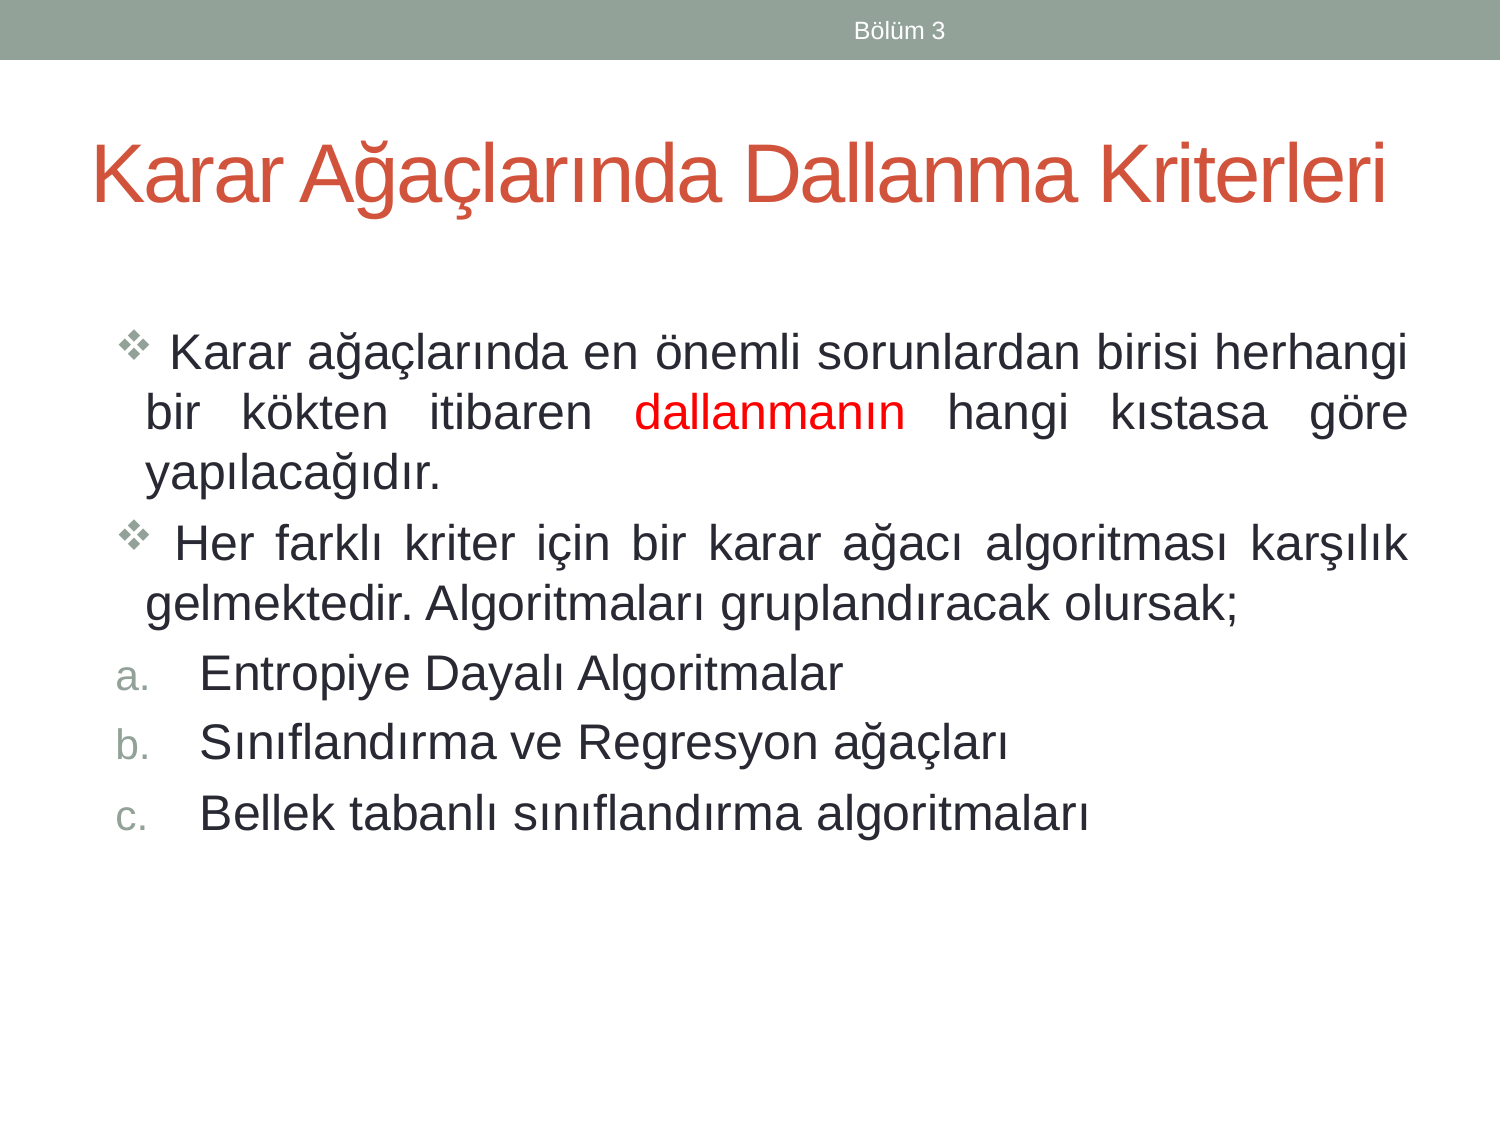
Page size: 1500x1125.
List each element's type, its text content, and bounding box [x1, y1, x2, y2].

list Karar ağaçlarında en önemli sorunlardan birisi herhangi bir kökten itibaren dallanmanın hangi kıstasa göre yapılacağıdır. Her farklı kriter için bir karar ağacı algoritması karşılık gelmektedir. Algoritmaları gruplandıracak olursak; Entropiye Dayalı Algoritmalar Sınıflandırma ve Regresyon ağaçları Bellek tabanlı sınıflandırma algoritmaları [100, 312, 1425, 1071]
footer Bölüm 3 [562, 3, 1238, 57]
title Karar Ağaçlarında Dallanma Kriterleri [75, 87, 1425, 250]
